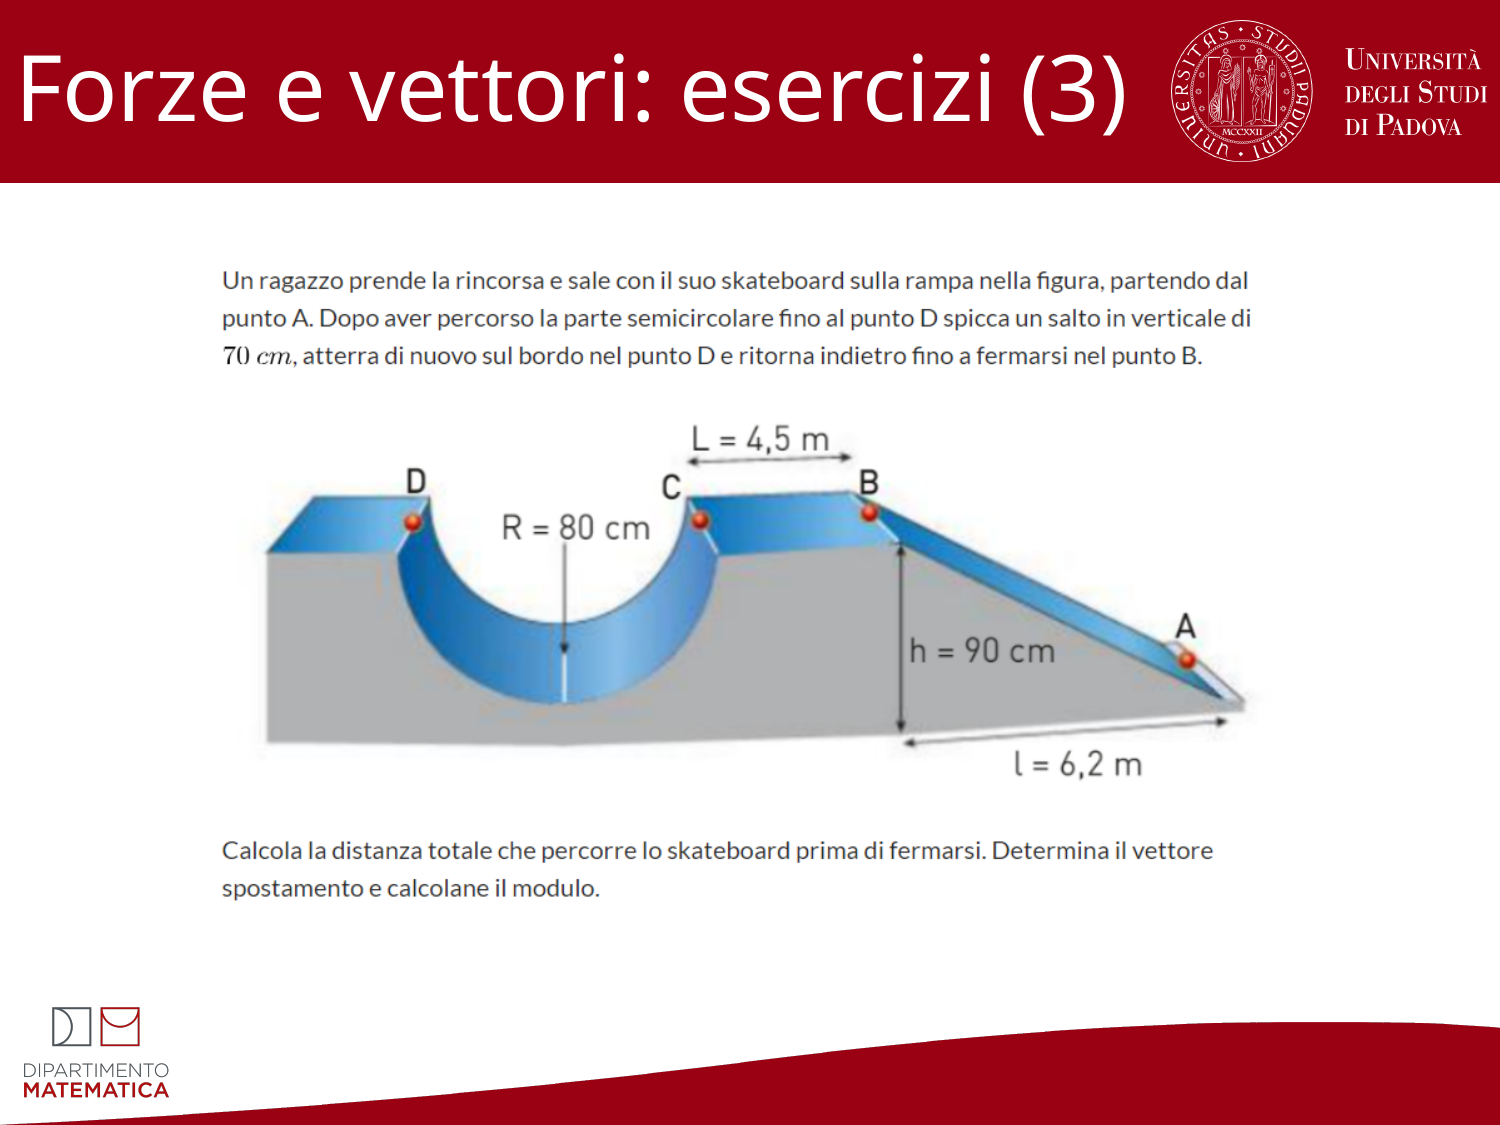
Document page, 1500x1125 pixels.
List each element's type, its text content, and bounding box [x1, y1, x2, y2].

picture [195, 249, 1305, 918]
picture [1171, 20, 1487, 162]
picture [0, 1007, 1500, 1125]
title Forze e vettori: esercizi (3) [0, 0, 1159, 183]
